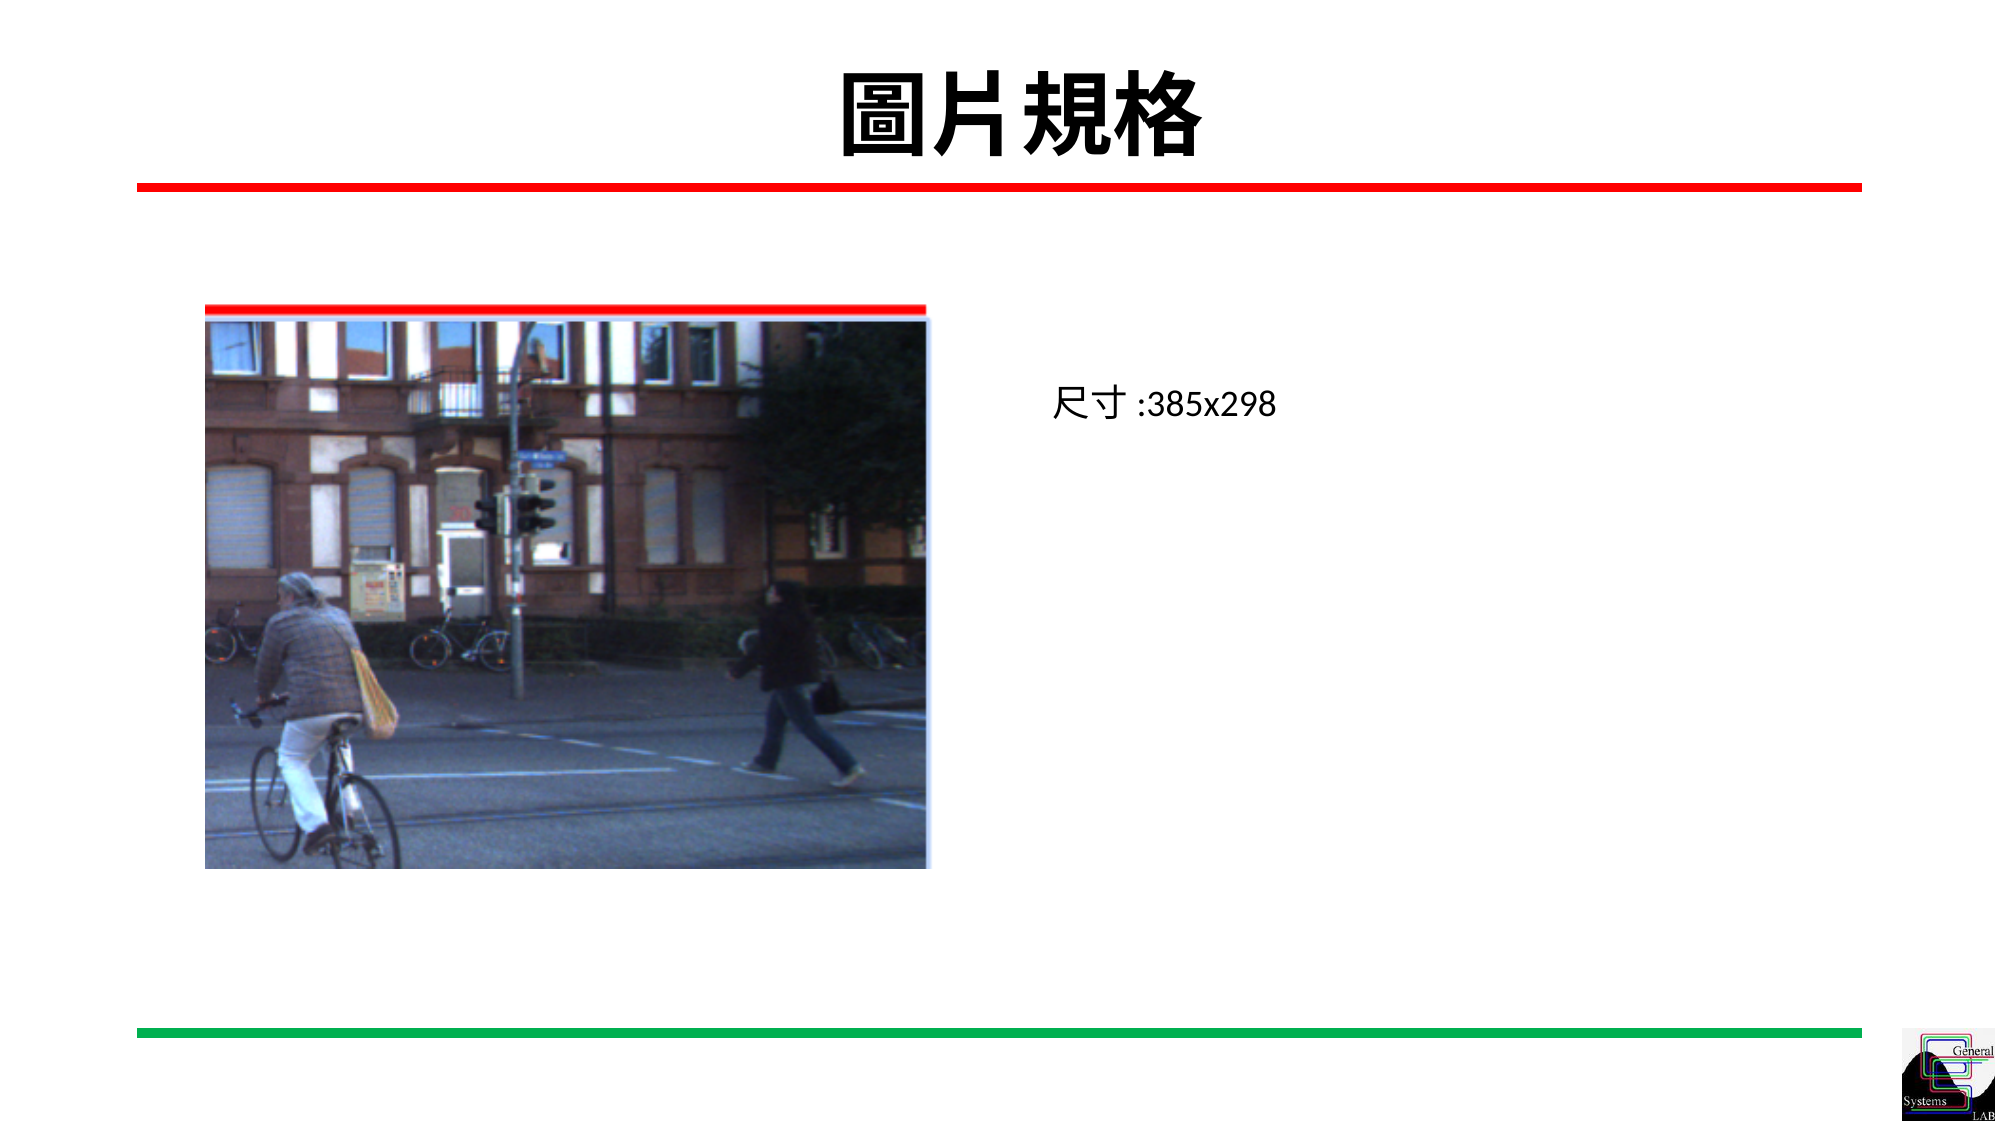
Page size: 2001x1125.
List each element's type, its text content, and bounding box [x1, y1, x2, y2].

title 圖片規格 [137, 59, 1863, 178]
picture [1902, 1028, 1995, 1121]
text_box 尺寸:385x298 [1037, 371, 1292, 431]
picture [205, 303, 936, 869]
